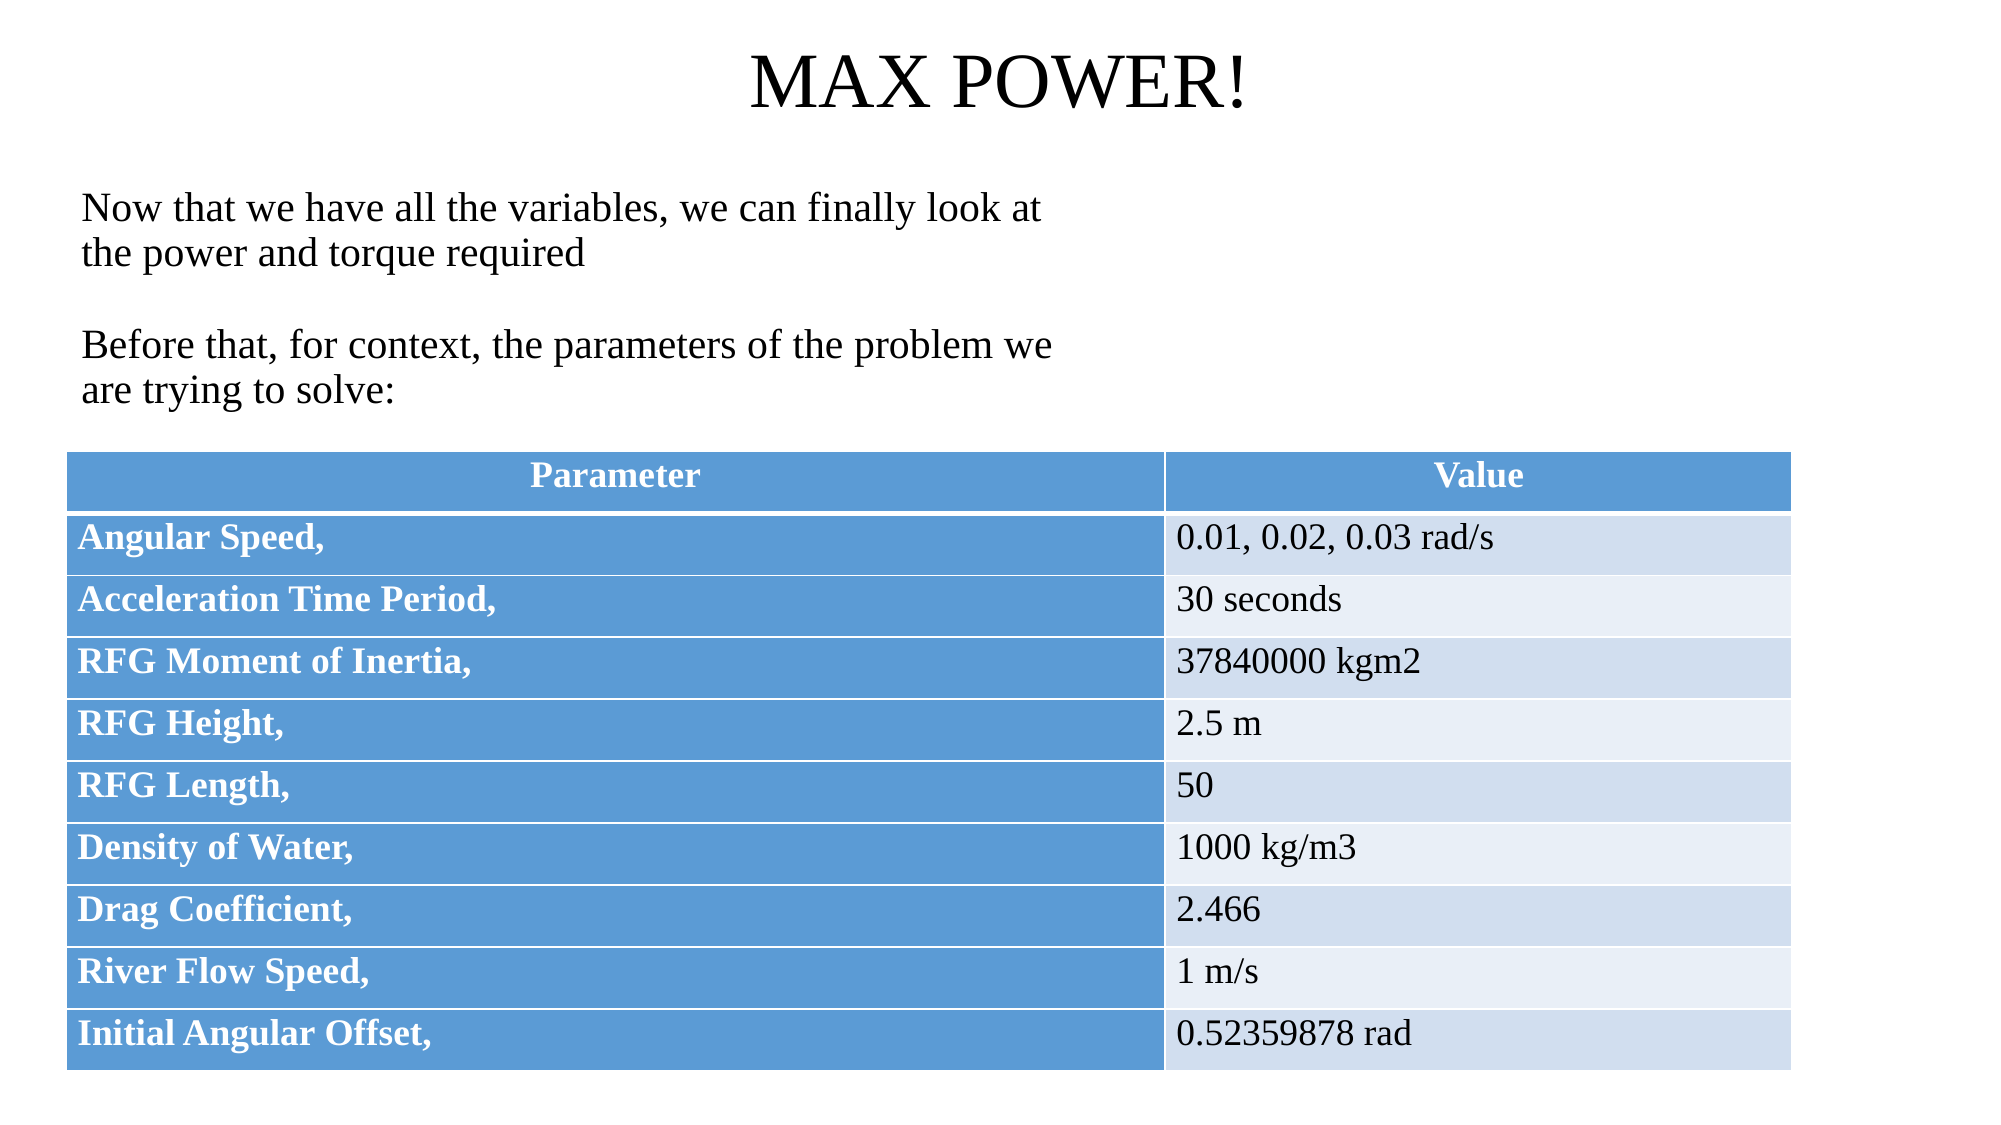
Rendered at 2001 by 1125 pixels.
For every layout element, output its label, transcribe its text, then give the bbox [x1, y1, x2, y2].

text_box Now that we have all the variables, we can finally look at the power and torque required [66, 177, 1099, 283]
text_box Before that, for context, the parameters of the problem we are trying to solve: [66, 314, 1099, 420]
title MAX POWER! [207, 32, 1793, 133]
